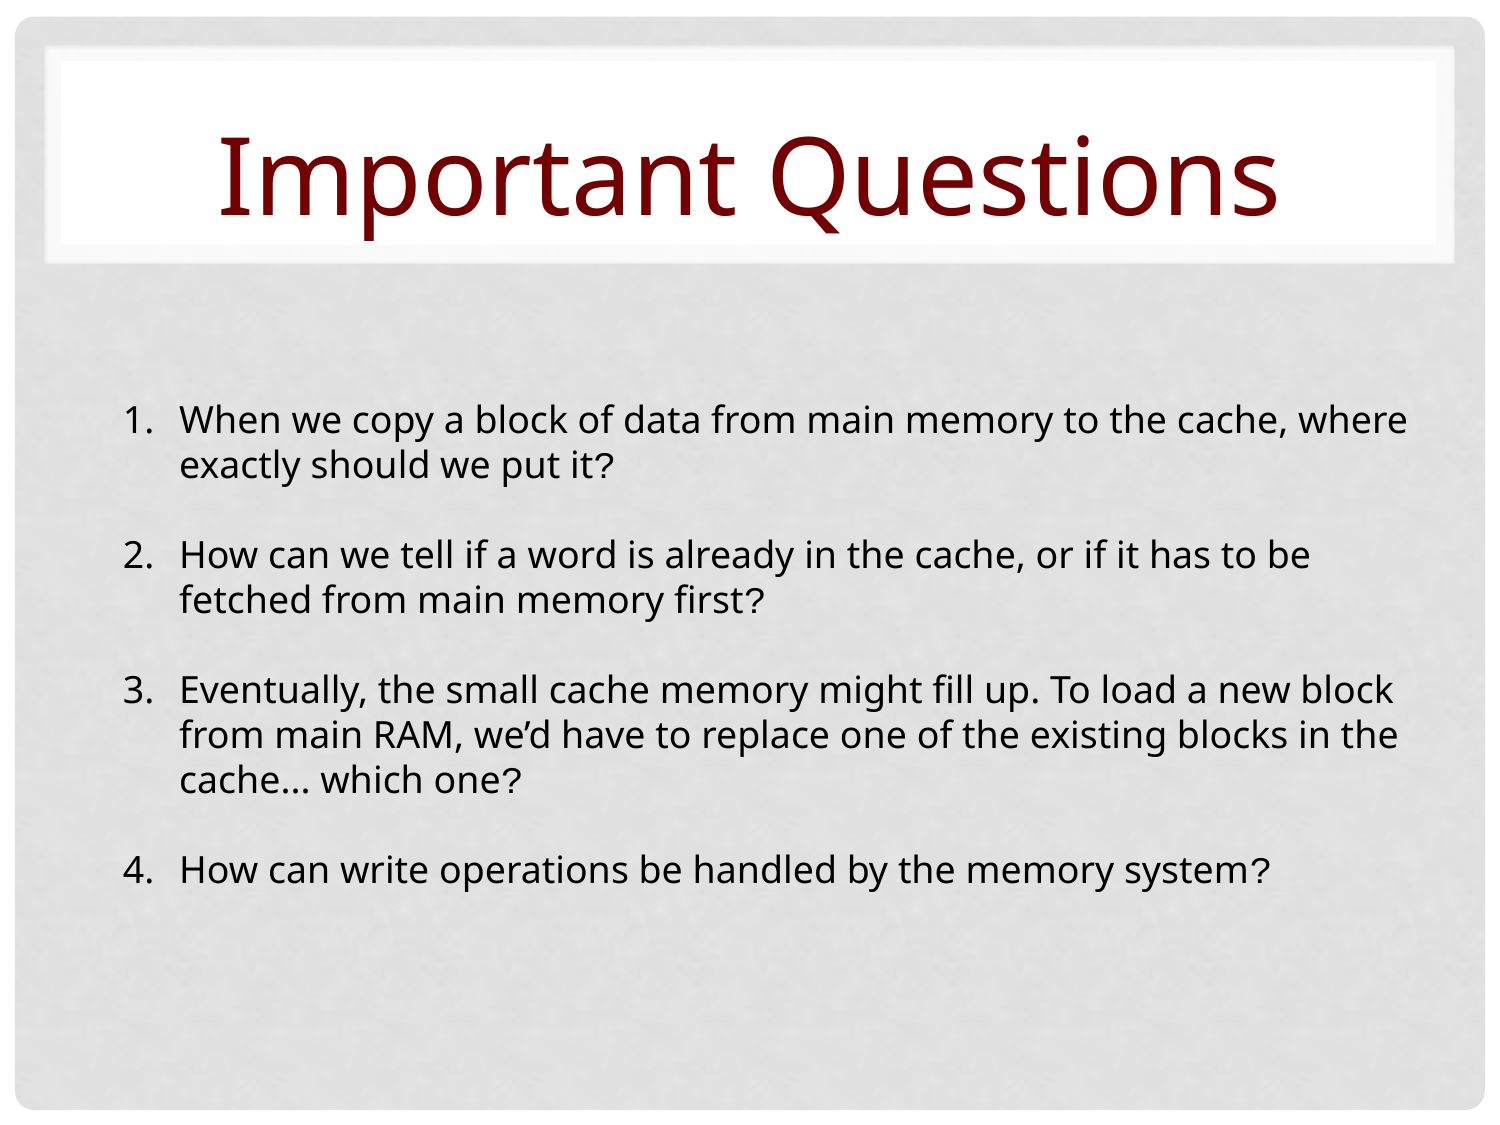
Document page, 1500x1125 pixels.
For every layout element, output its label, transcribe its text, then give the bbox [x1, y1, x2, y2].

text_box Important Questions [108, 74, 1392, 238]
text_box When we copy a block of data from main memory to the cache, where exactly should we put it? How can we tell if a word is already in the cache, or if it has to be fetched from main memory first? Eventually, the small cache memory might fill up. To load a new block from main RAM, we’d have to replace one of the existing blocks in the cache... which one? How can write operations be handled by the memory system? [108, 388, 1435, 898]
